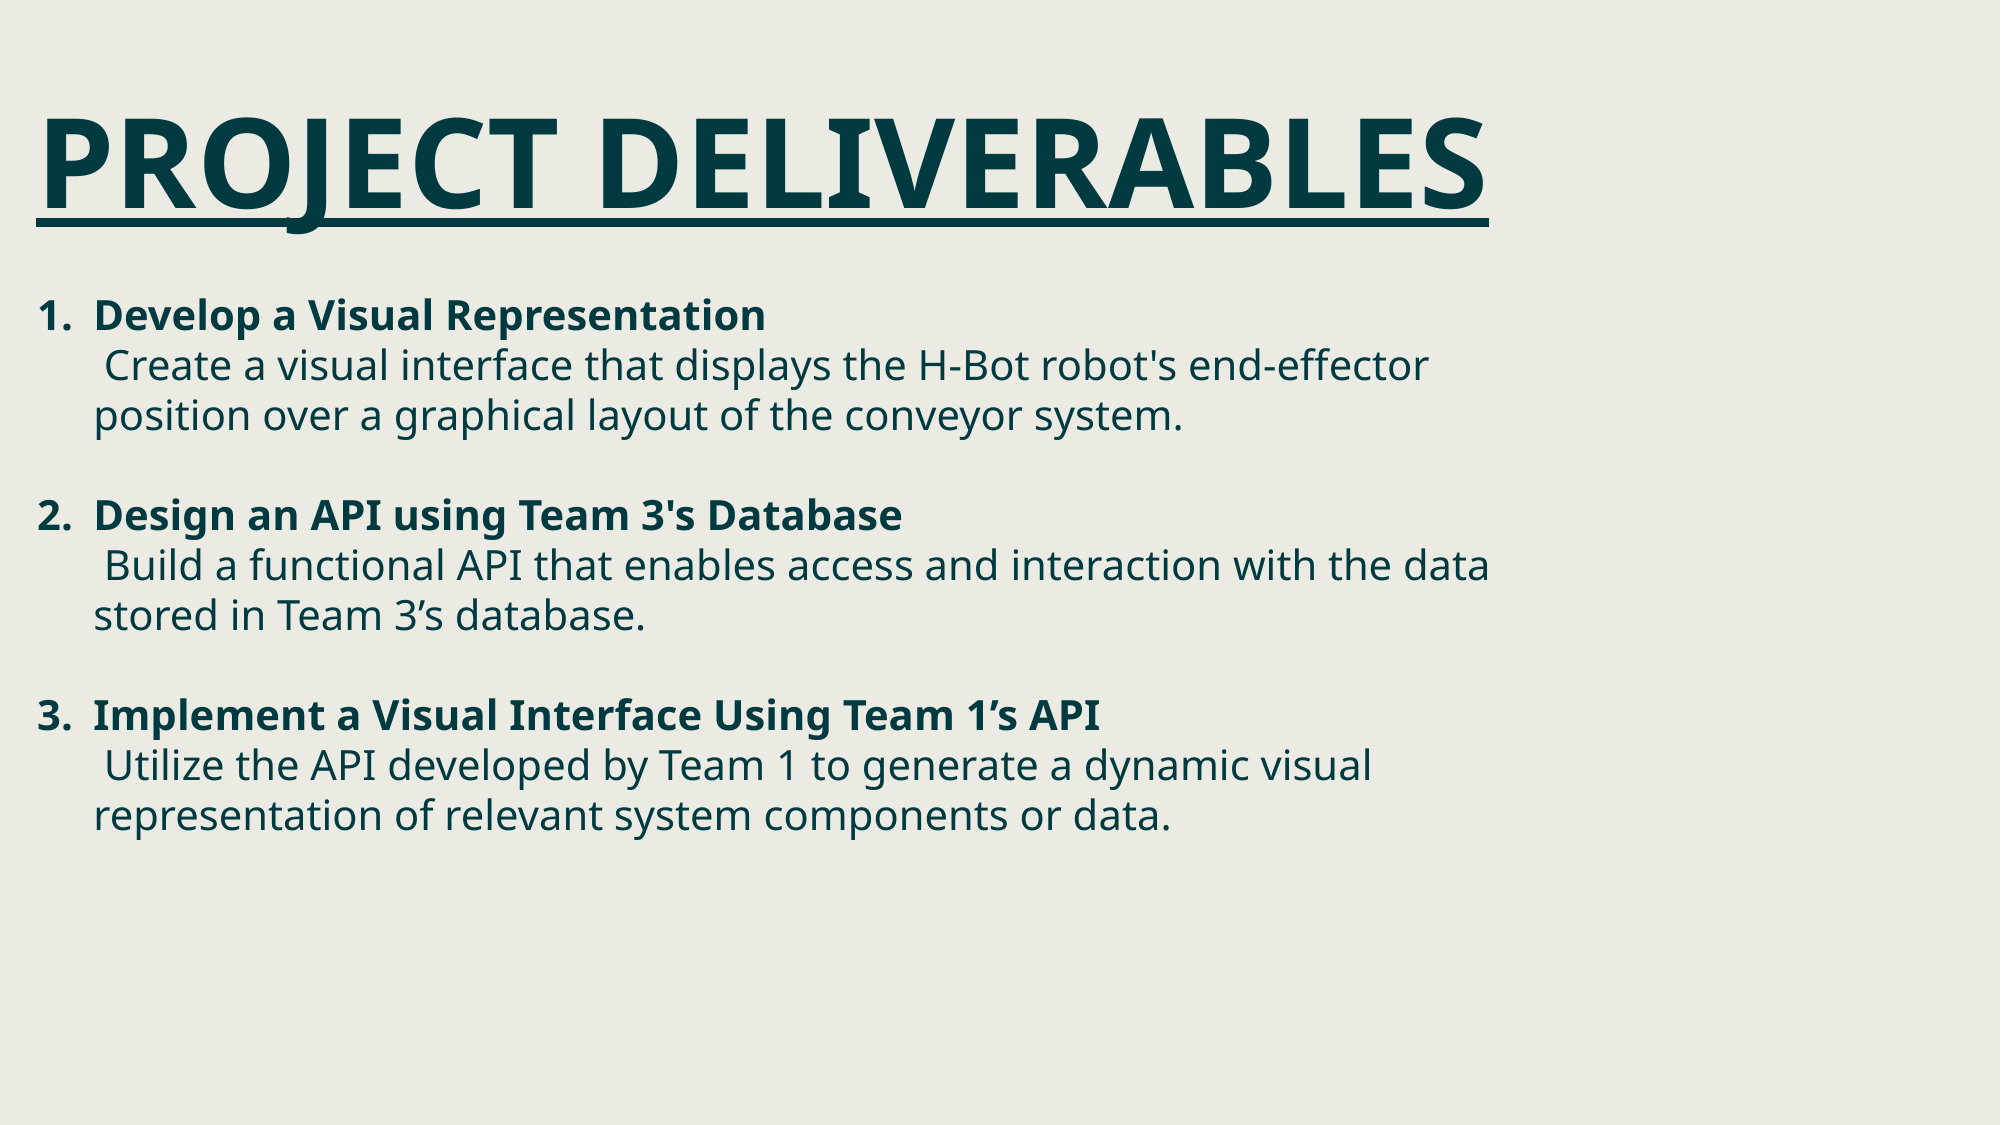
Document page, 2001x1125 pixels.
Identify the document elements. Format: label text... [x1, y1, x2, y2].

text_box Develop a Visual Representation Create a visual interface that displays the H-Bot robot's end-effector position over a graphical layout of the conveyor system. Design an API using Team 3's Database Build a functional API that enables access and interaction with the data stored in Team 3’s database. Implement a Visual Interface Using Team 1’s API Utilize the API developed by Team 1 to generate a dynamic visual representation of relevant system components or data. [22, 281, 1577, 897]
title Project deliverables [21, 12, 1692, 244]
